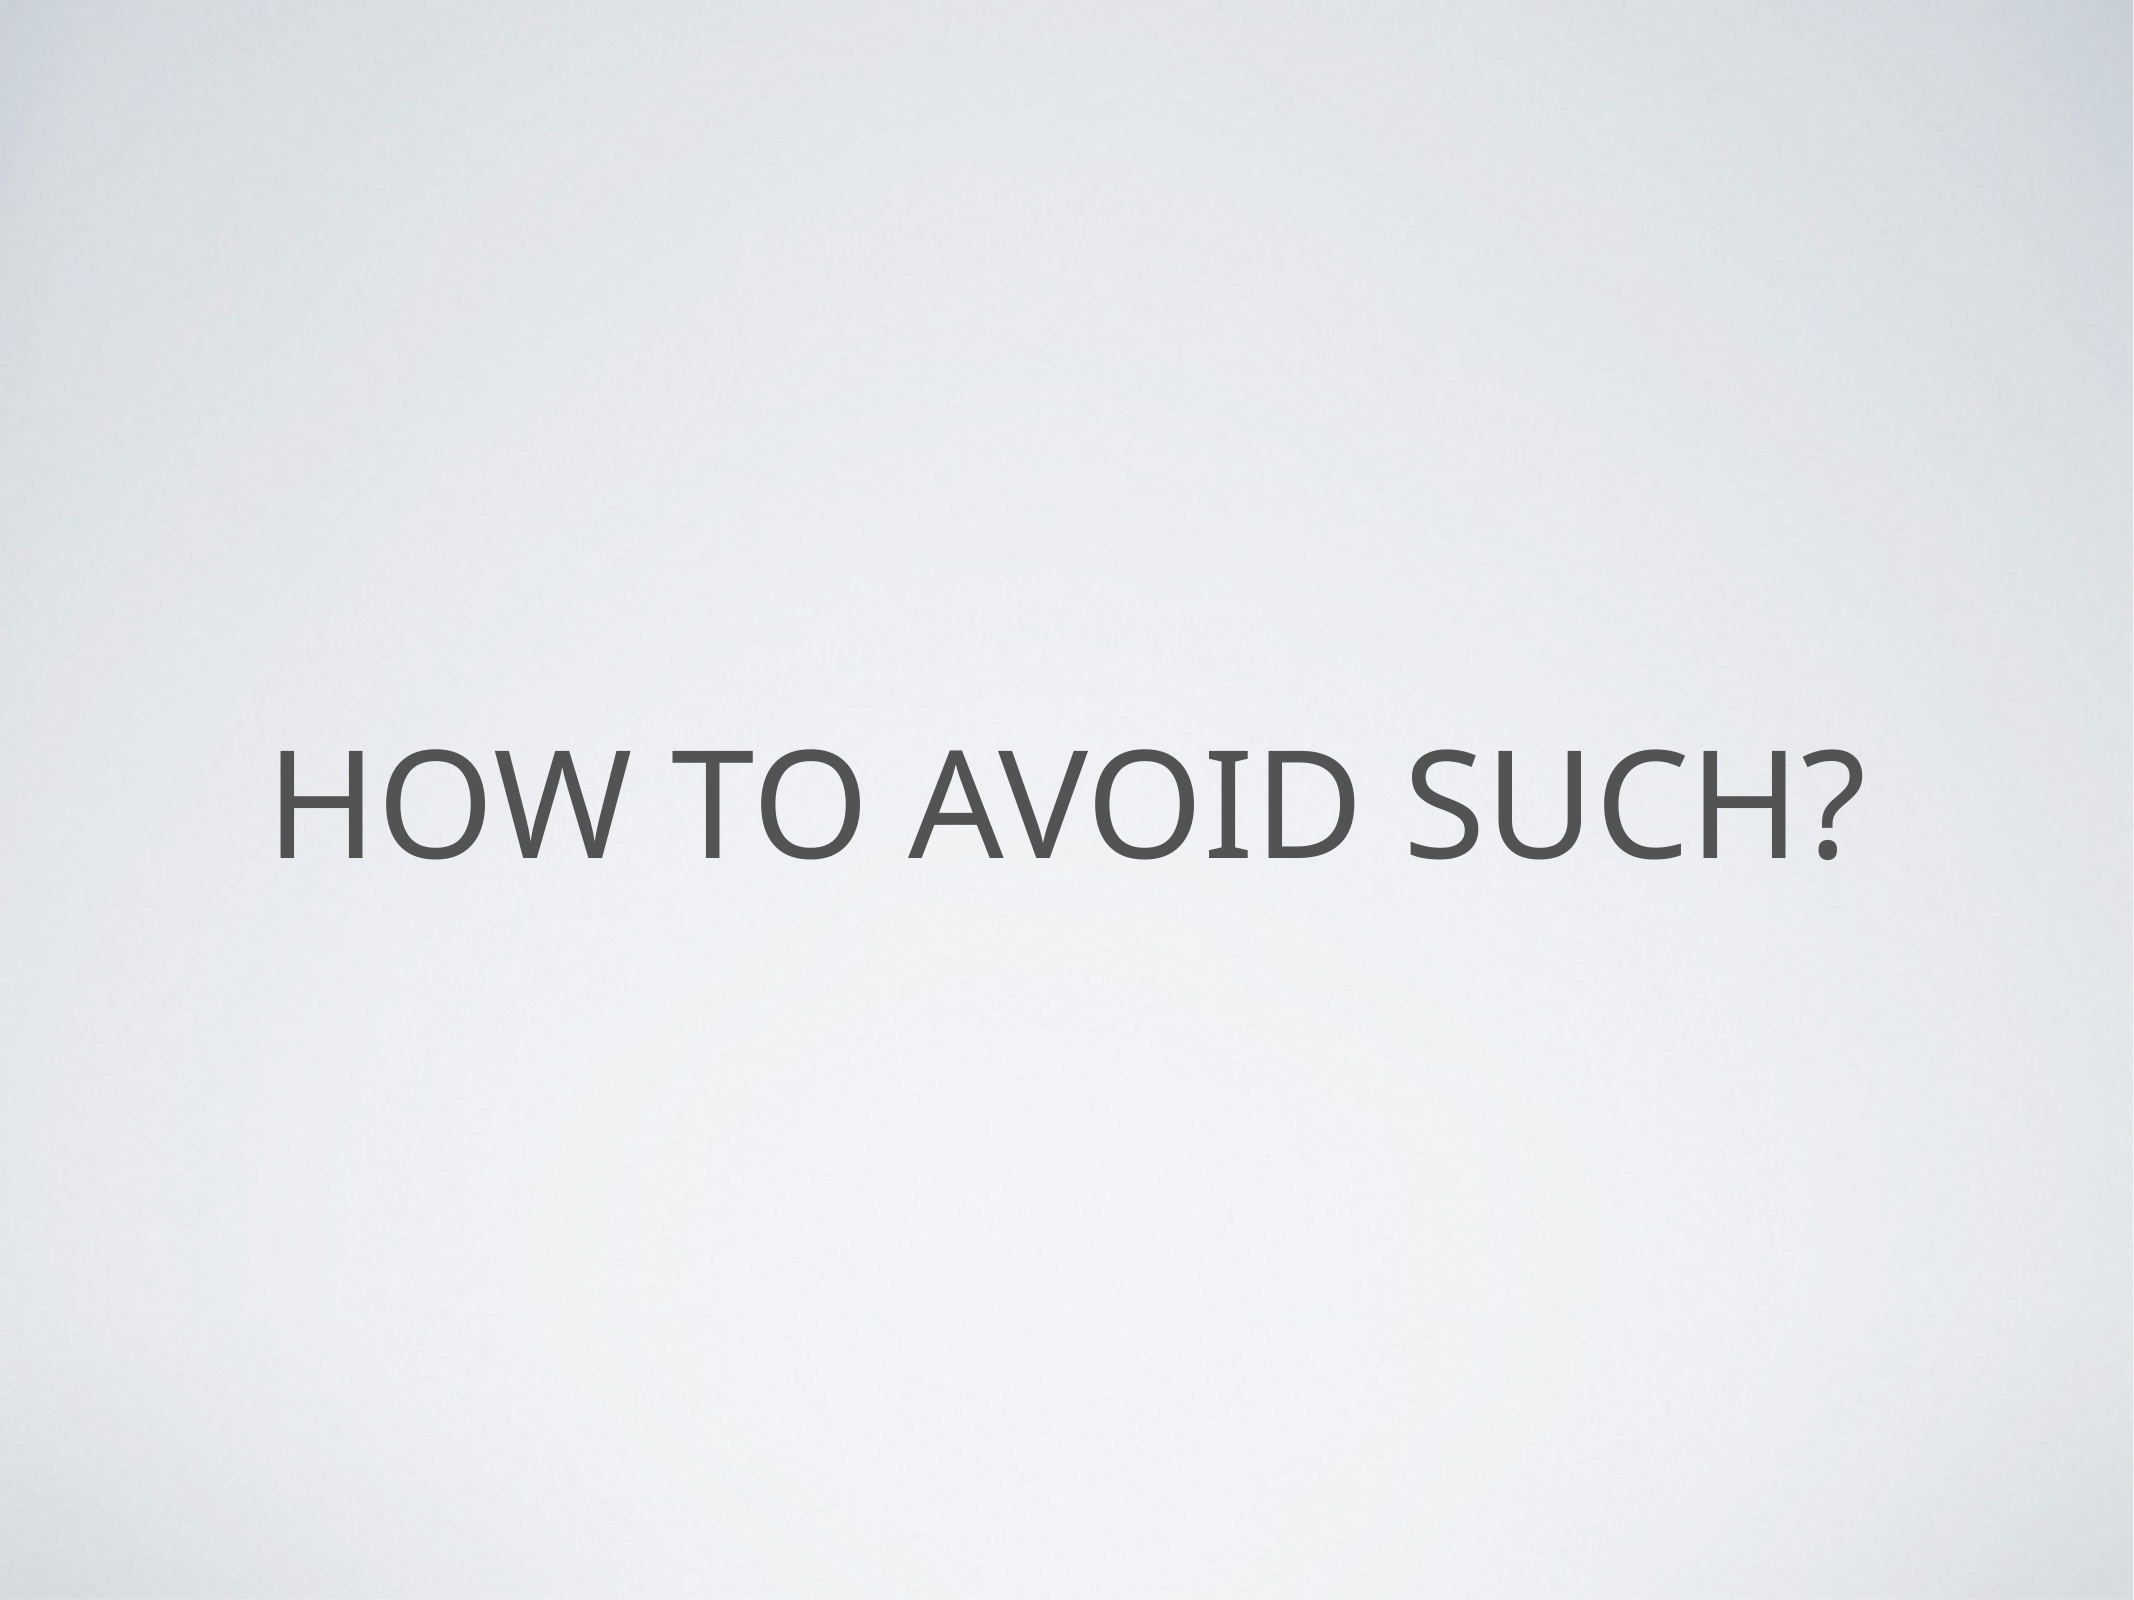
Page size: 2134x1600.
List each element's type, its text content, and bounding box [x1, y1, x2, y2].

title how to avoid such? [57, 532, 2076, 1066]
picture [0, 0, 2134, 1600]
